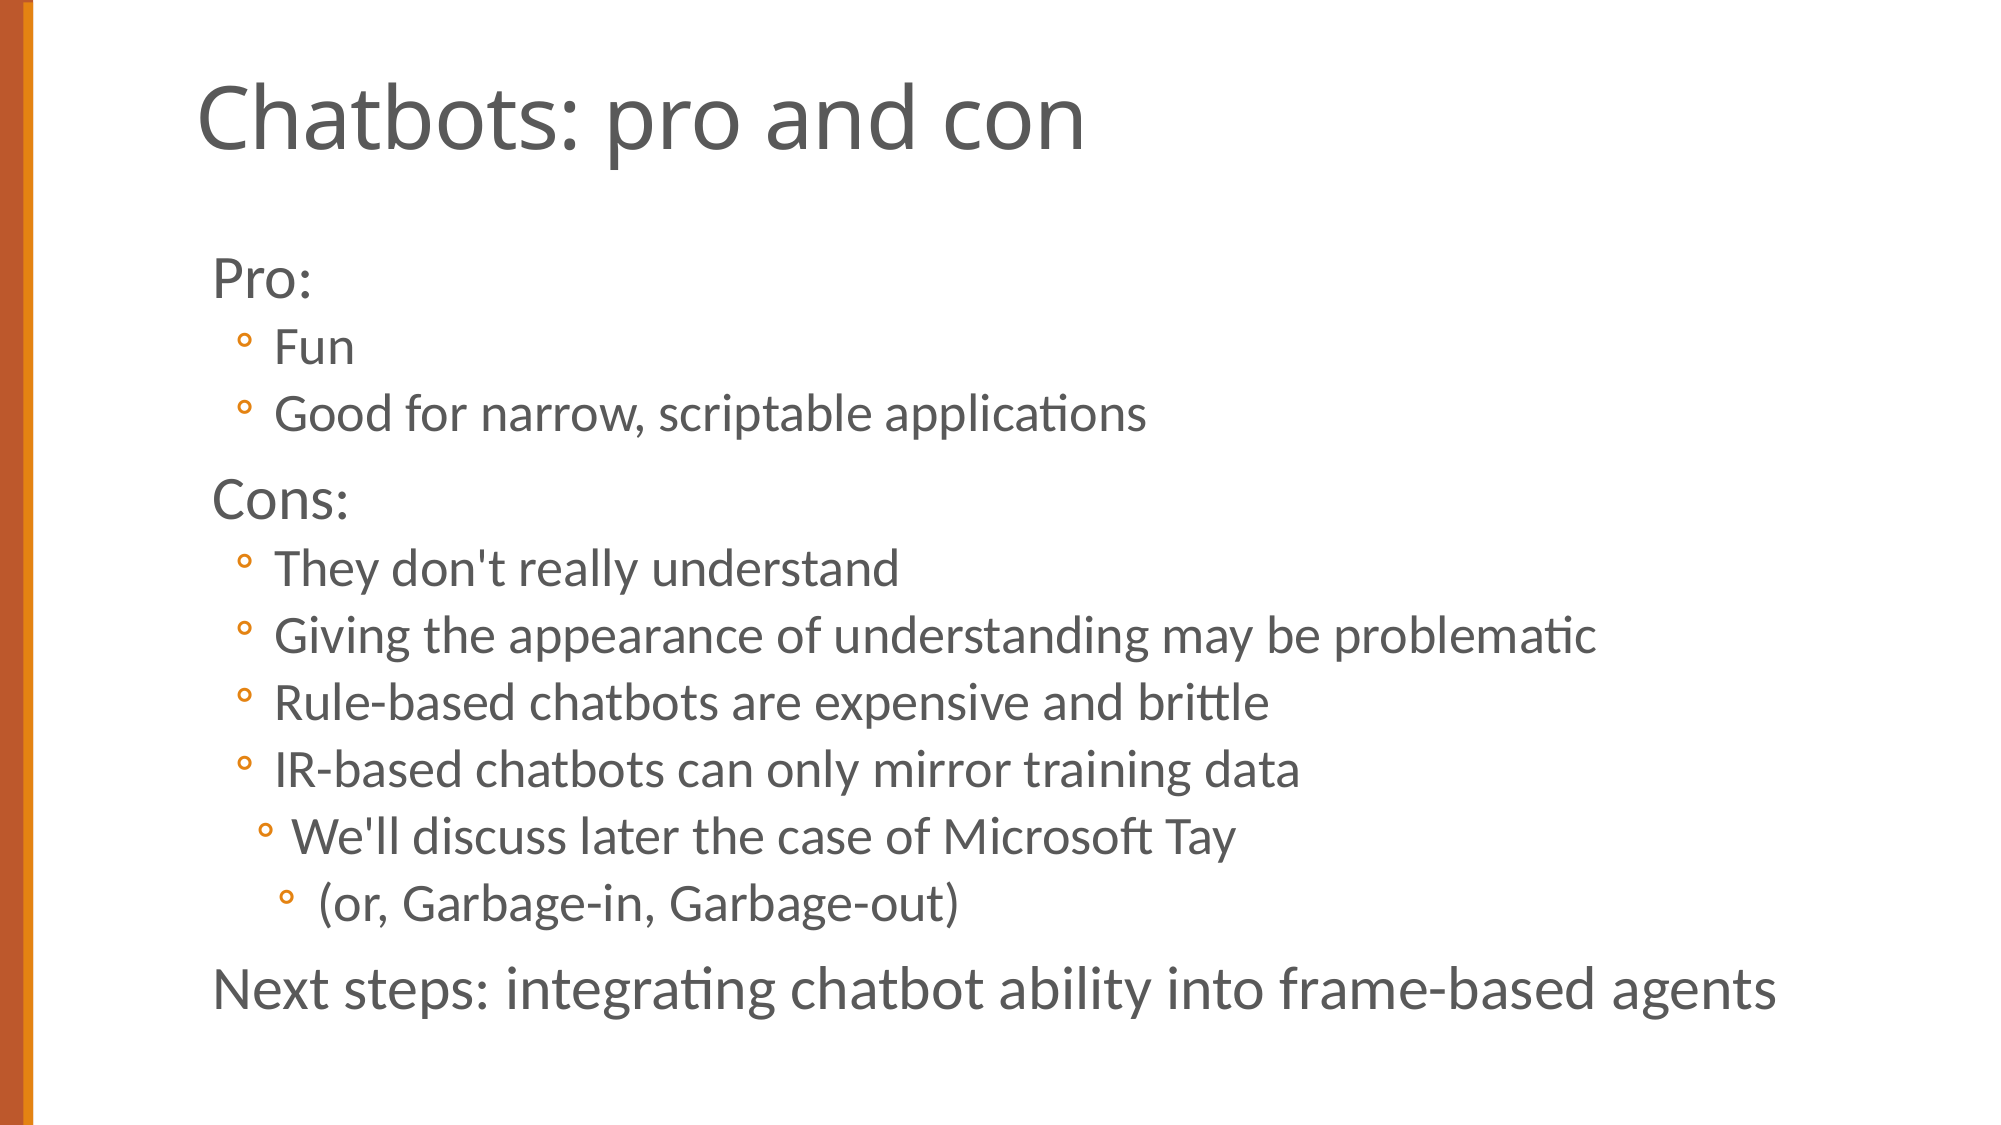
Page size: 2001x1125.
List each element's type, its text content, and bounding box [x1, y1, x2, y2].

list Pro: Fun Good for narrow, scriptable applications Cons: They don't really understand Giving the appearance of understanding may be problematic Rule-based chatbots are expensive and brittle IR-based chatbots can only mirror training data We'll discuss later the case of Microsoft Tay (or, Garbage-in, Garbage-out) Next steps: integrating chatbot ability into frame-based agents [212, 237, 1975, 1038]
title Chatbots: pro and con [180, 26, 1830, 175]
